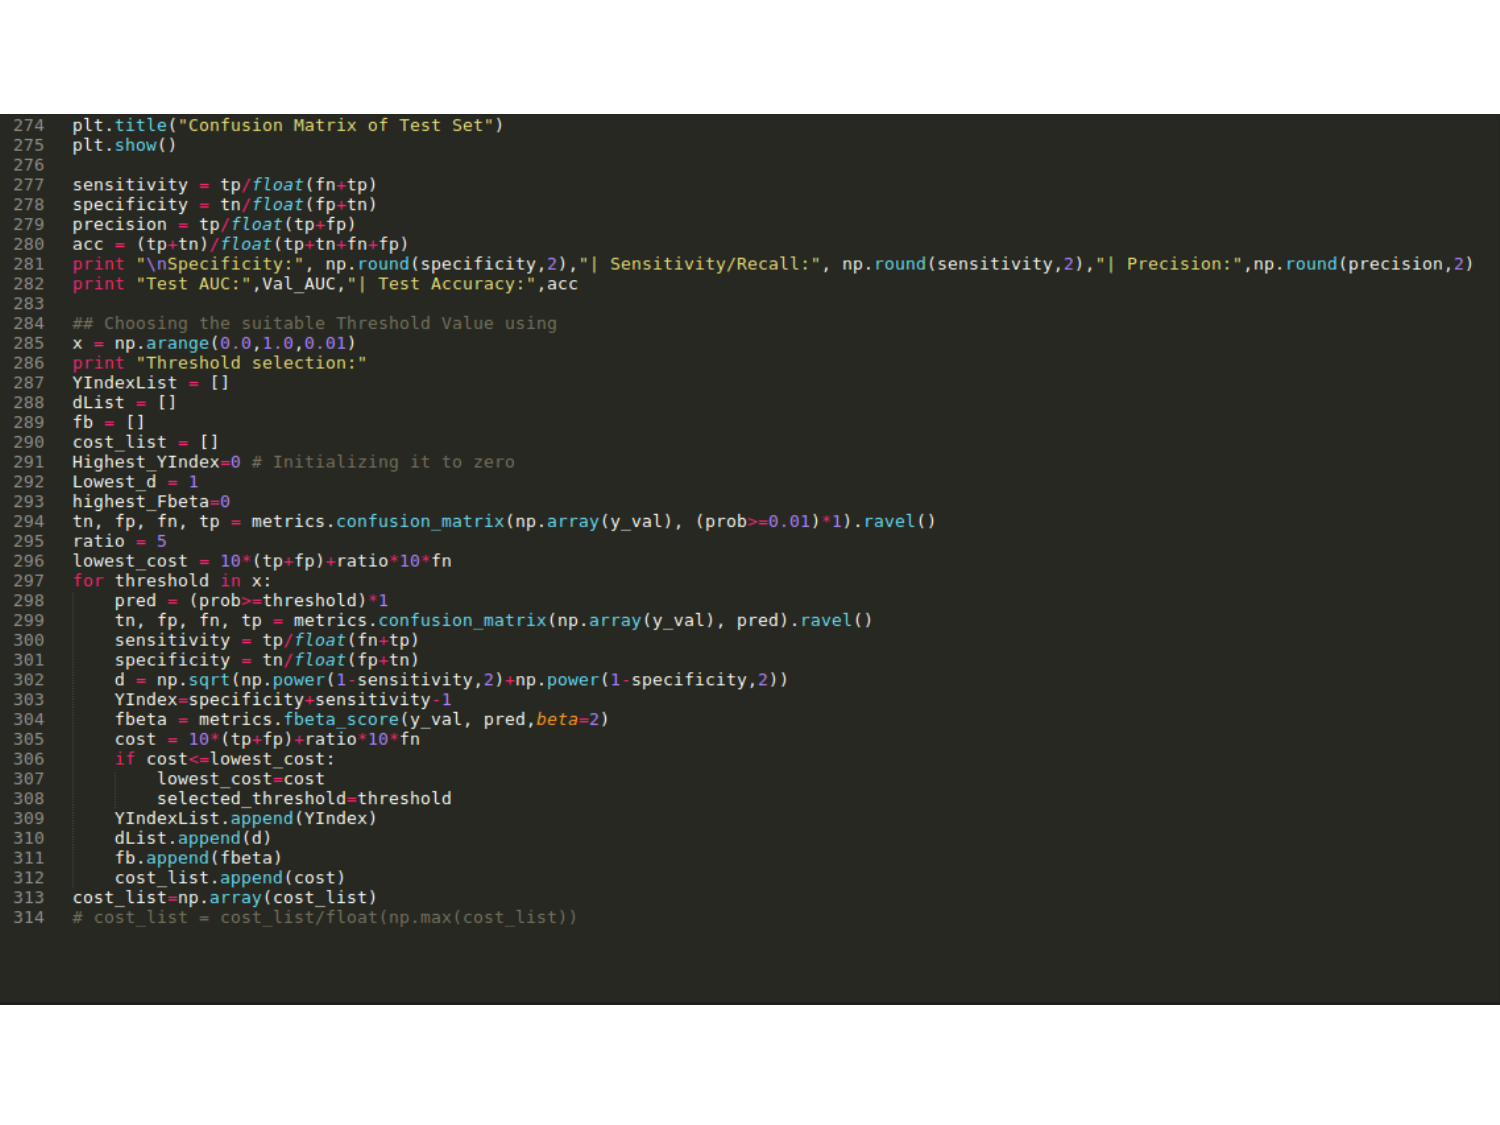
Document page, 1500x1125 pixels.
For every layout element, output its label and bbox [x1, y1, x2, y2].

picture [0, 114, 1500, 1005]
